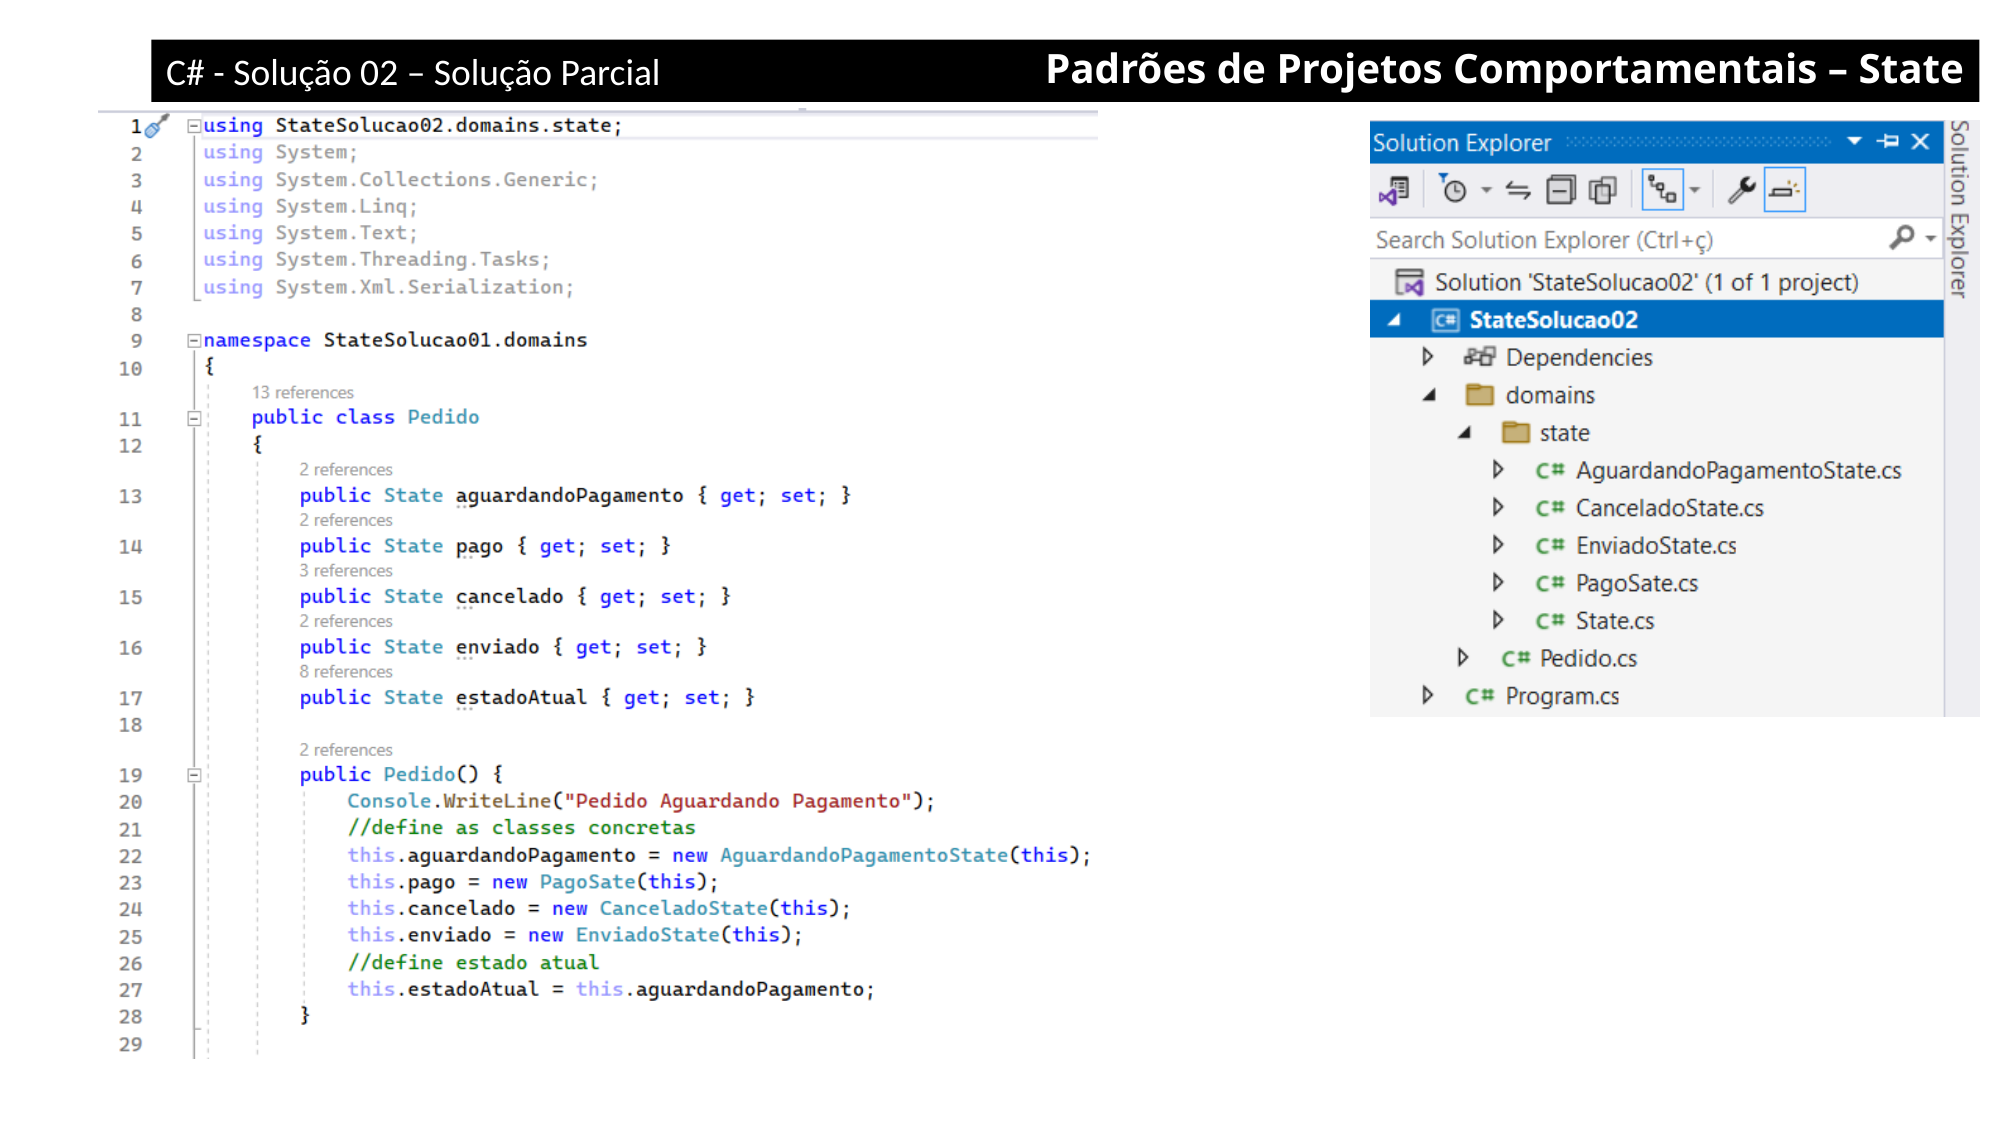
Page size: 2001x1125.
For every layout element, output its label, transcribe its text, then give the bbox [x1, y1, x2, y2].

picture [98, 108, 1098, 1059]
text_box C# - Solução 02 – Solução Parcial [151, 40, 806, 101]
text_box Padrões de Projetos Comportamentais – State [151, 39, 1980, 102]
picture [1369, 120, 1980, 717]
